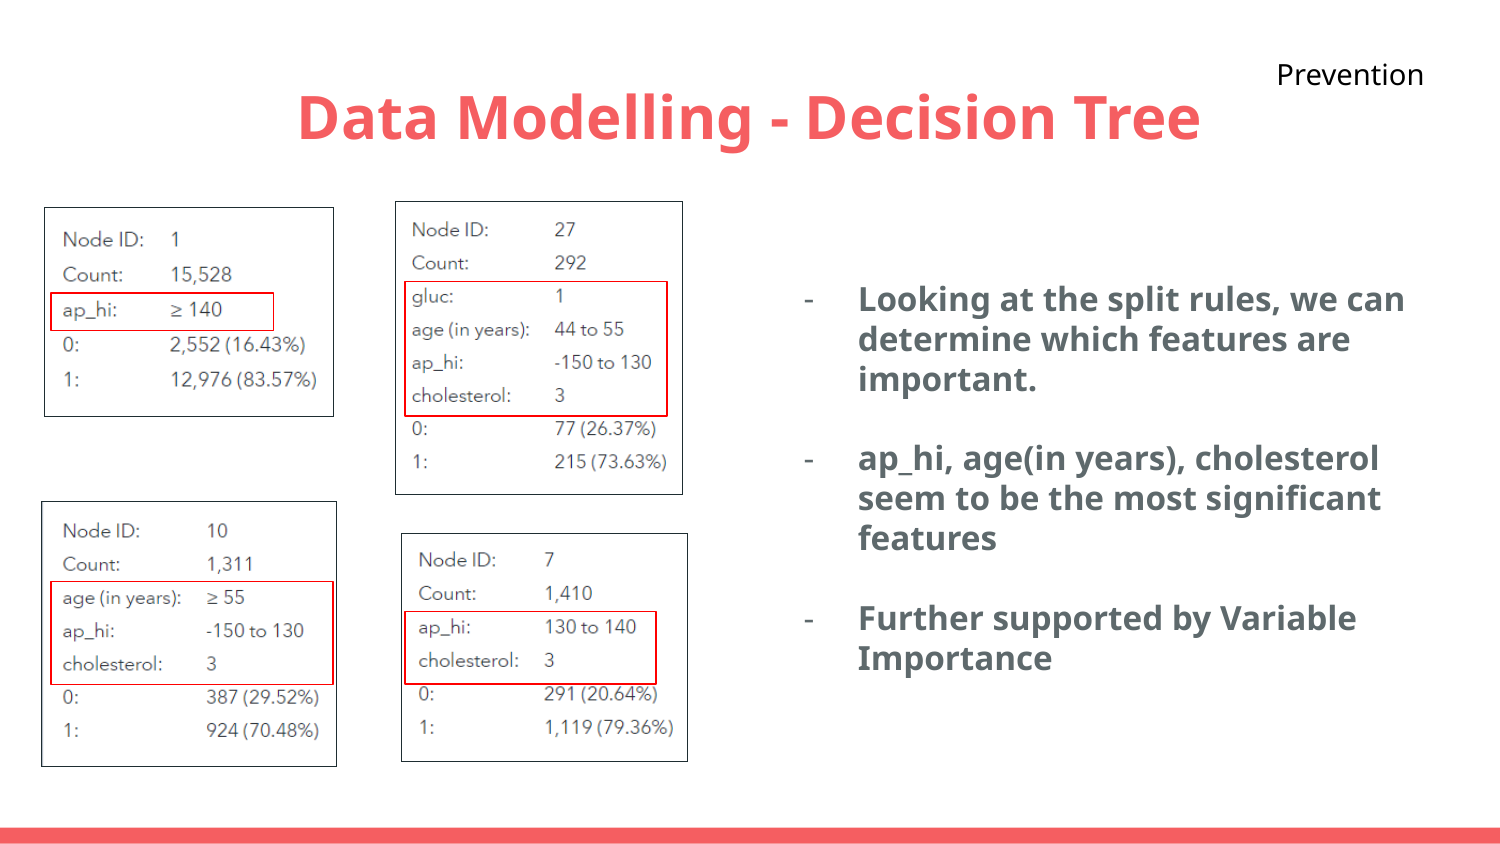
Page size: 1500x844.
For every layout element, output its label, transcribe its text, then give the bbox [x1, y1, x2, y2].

picture [400, 533, 688, 763]
title Data Modelling - Decision Tree [51, 64, 1449, 167]
text_box Prevention [1261, 41, 1449, 107]
picture [44, 207, 334, 417]
text_box Looking at the split rules, we can determine which features are important. ap_hi, age(in years), cholesterol seem to be the most significant features Further supported by Variable Importance [767, 262, 1431, 692]
picture [41, 501, 337, 767]
picture [394, 201, 684, 496]
